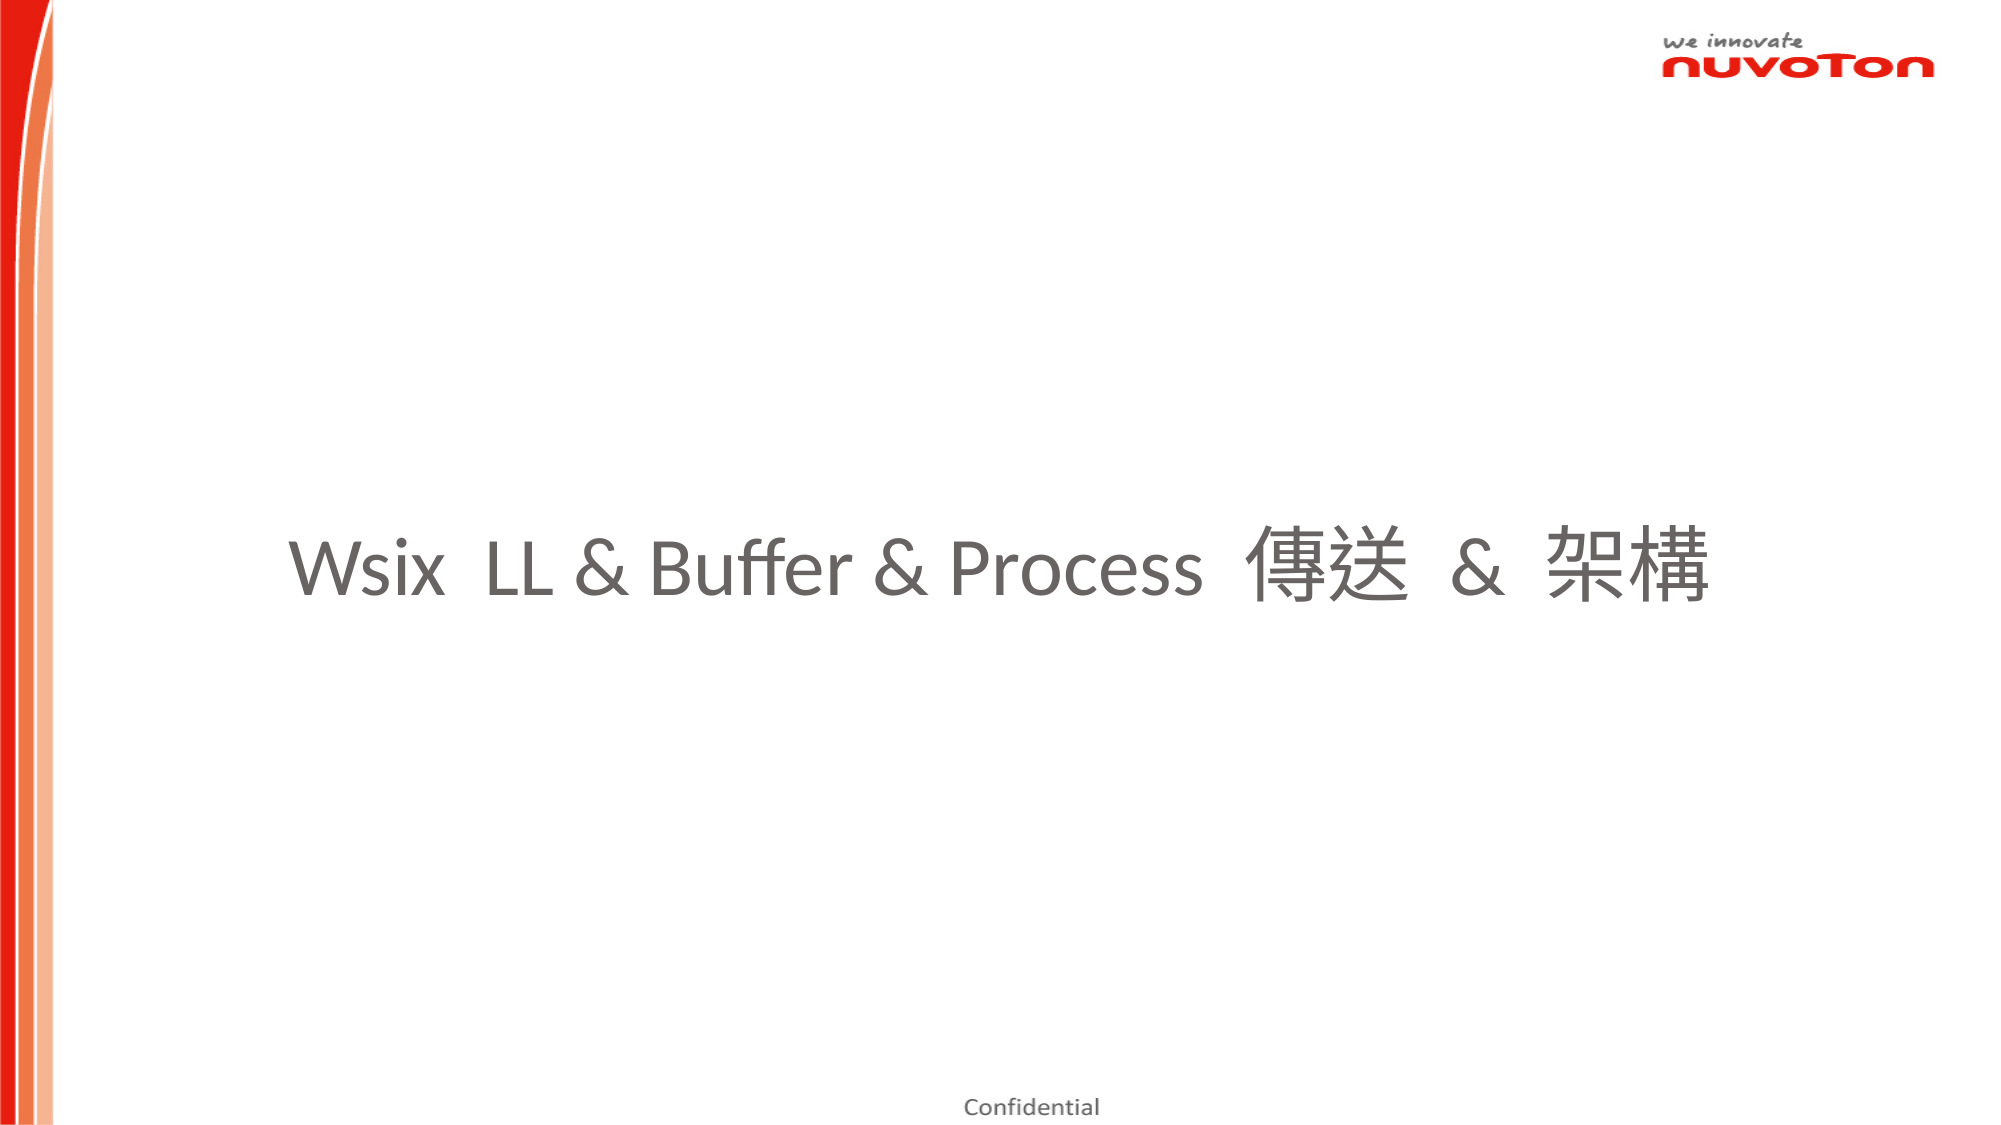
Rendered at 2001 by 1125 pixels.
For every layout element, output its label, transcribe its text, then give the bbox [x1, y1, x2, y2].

picture [0, 0, 2000, 1125]
title Wsix LL & Buffer & Process 傳送 & 架構 [61, 484, 1939, 628]
